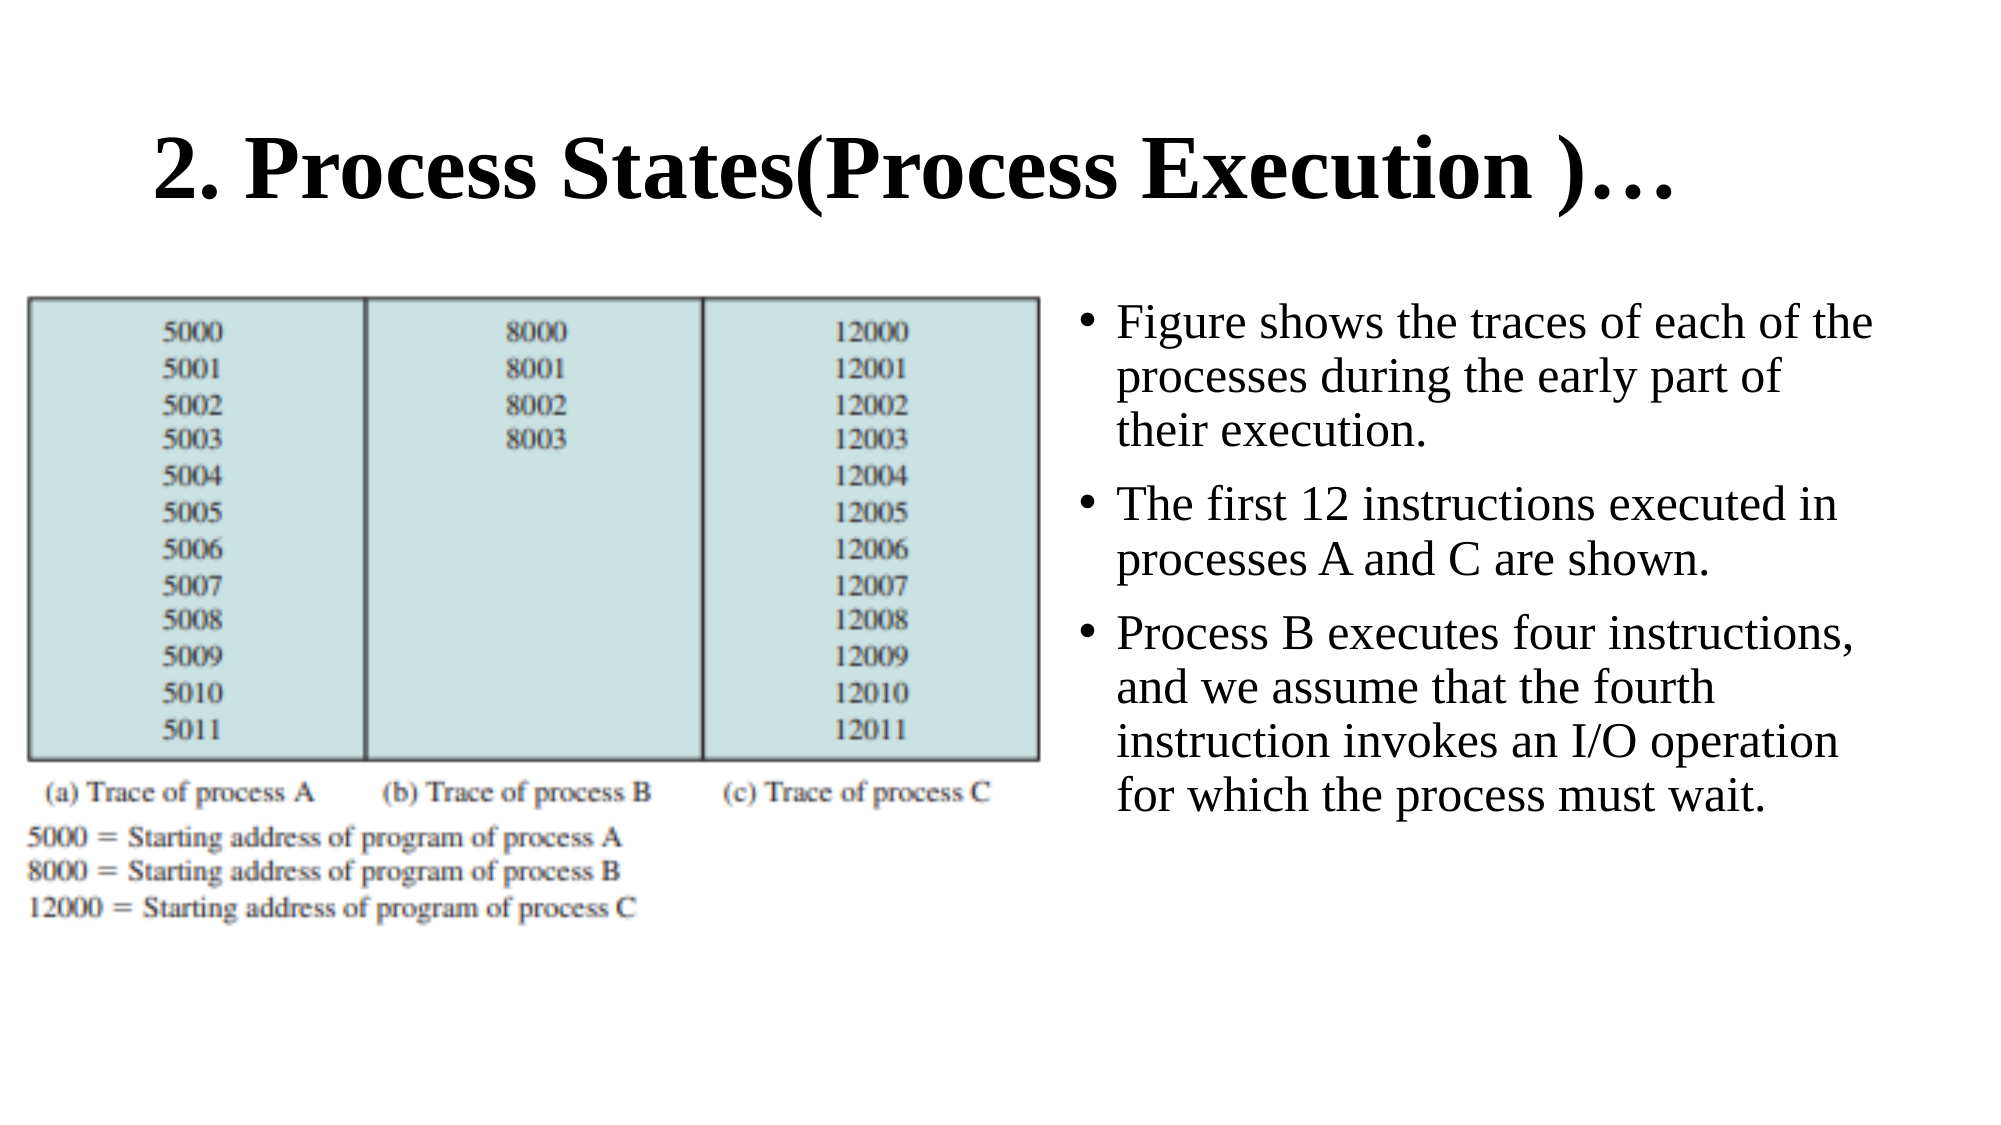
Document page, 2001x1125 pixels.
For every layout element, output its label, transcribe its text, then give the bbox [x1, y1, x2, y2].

list Figure shows the traces of each of the processes during the early part of their execution. The first 12 instructions executed in processes A and C are shown. Process B executes four instructions, and we assume that the fourth instruction invokes an I/O operation for which the process must wait. [1081, 287, 1900, 866]
title 2. Process States(Process Execution )… [137, 59, 1863, 278]
picture [14, 271, 1075, 935]
